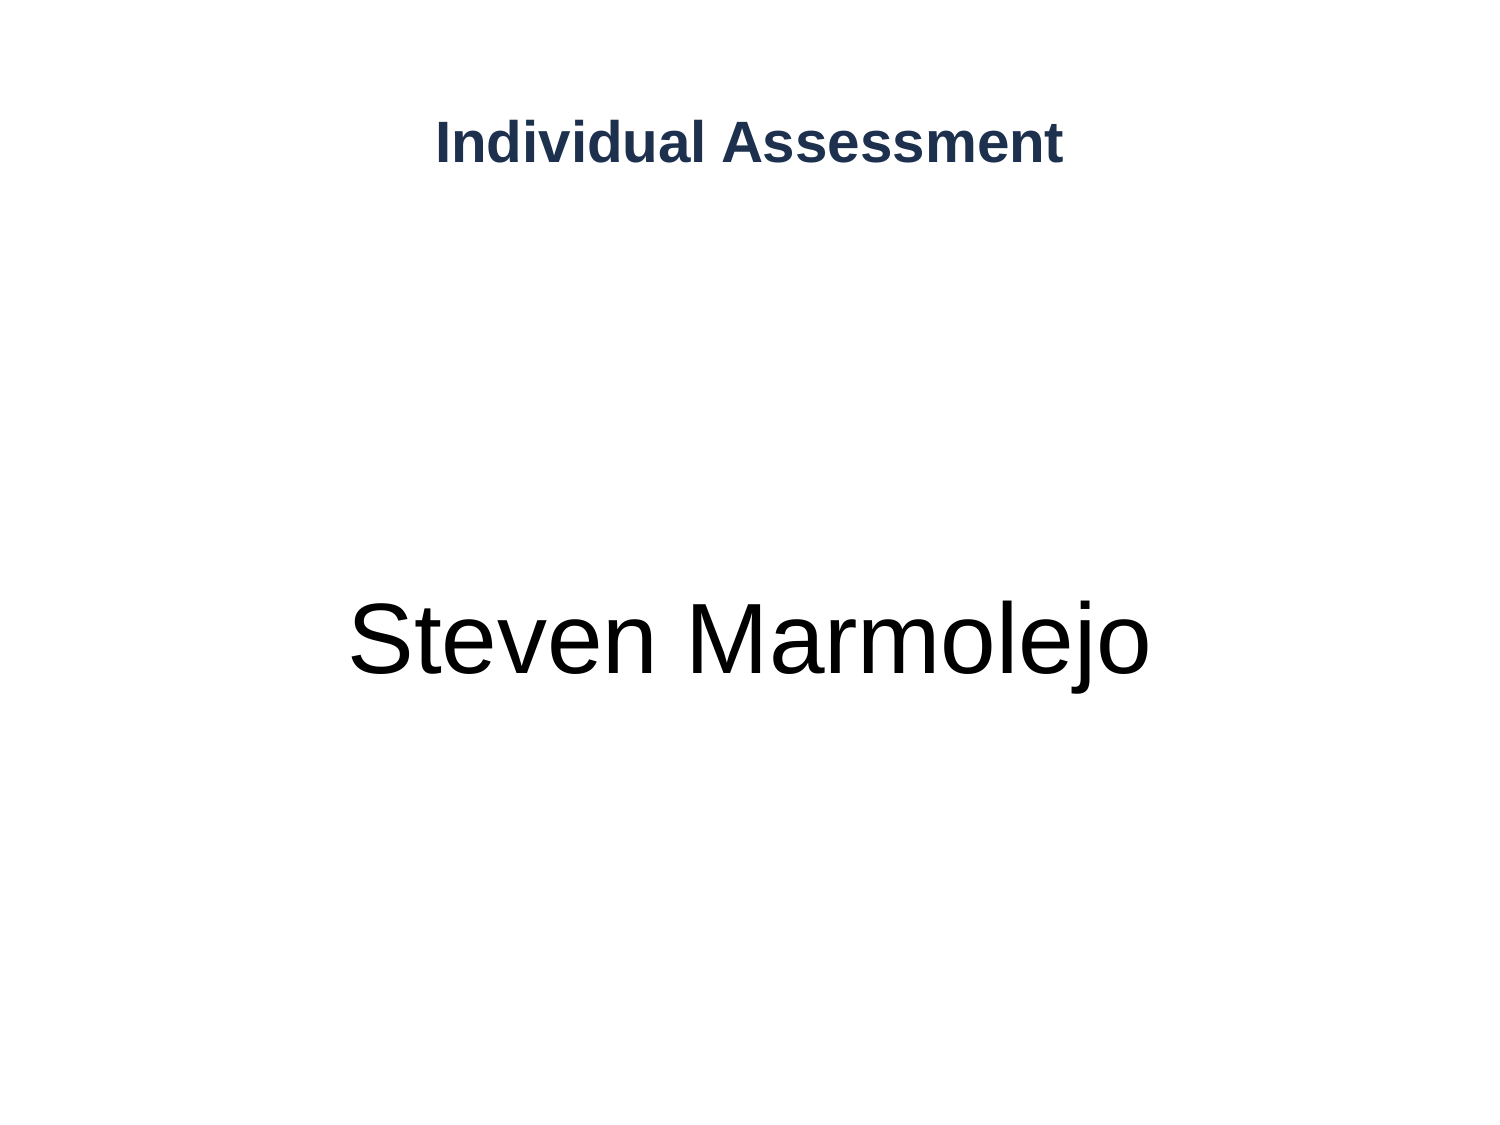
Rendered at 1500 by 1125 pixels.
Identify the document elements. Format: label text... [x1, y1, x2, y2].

list Steven Marmolejo [75, 262, 1425, 1005]
title Individual Assessment [75, 45, 1425, 233]
